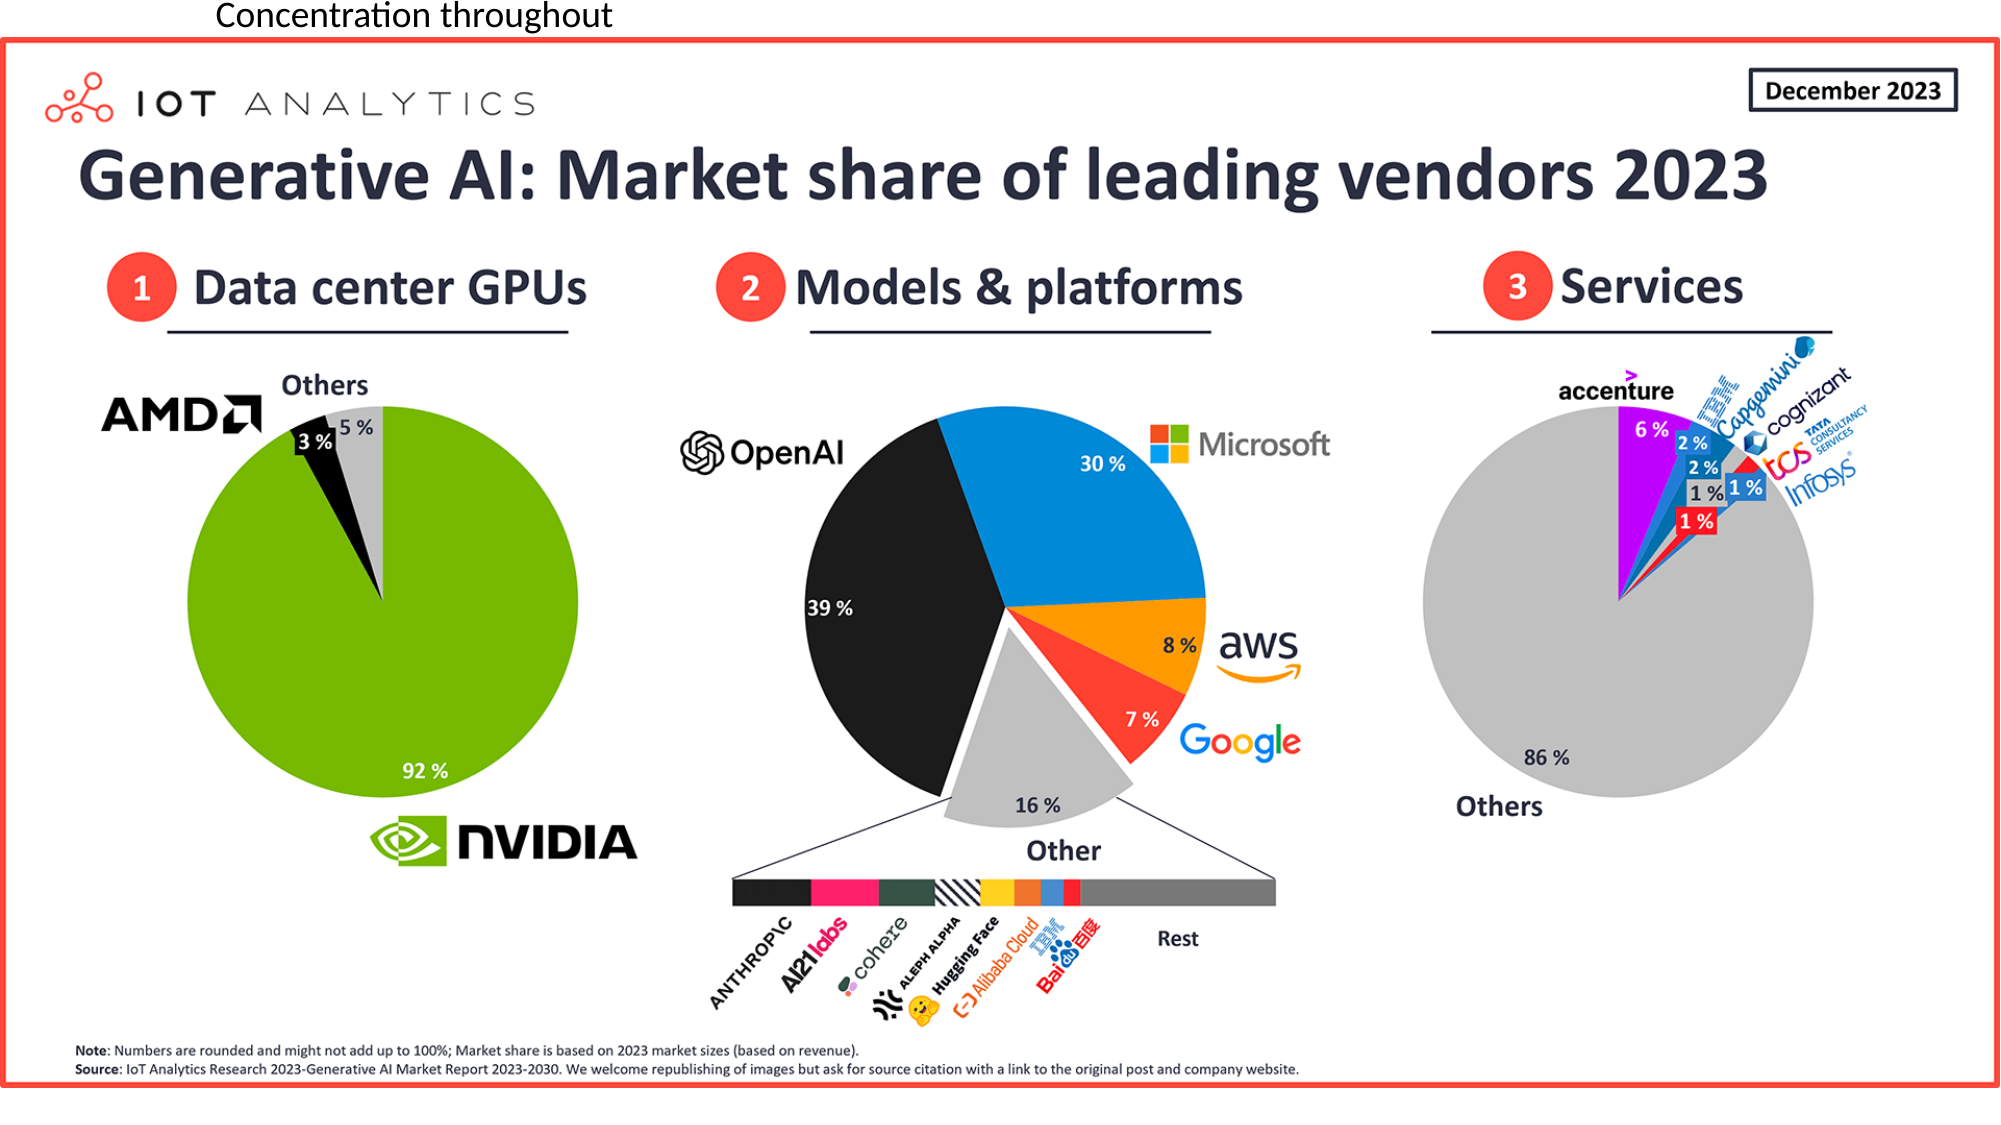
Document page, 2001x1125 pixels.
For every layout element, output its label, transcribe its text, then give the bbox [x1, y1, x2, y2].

picture [0, 37, 2000, 1088]
text_box Concentration throughout [200, 0, 629, 37]
